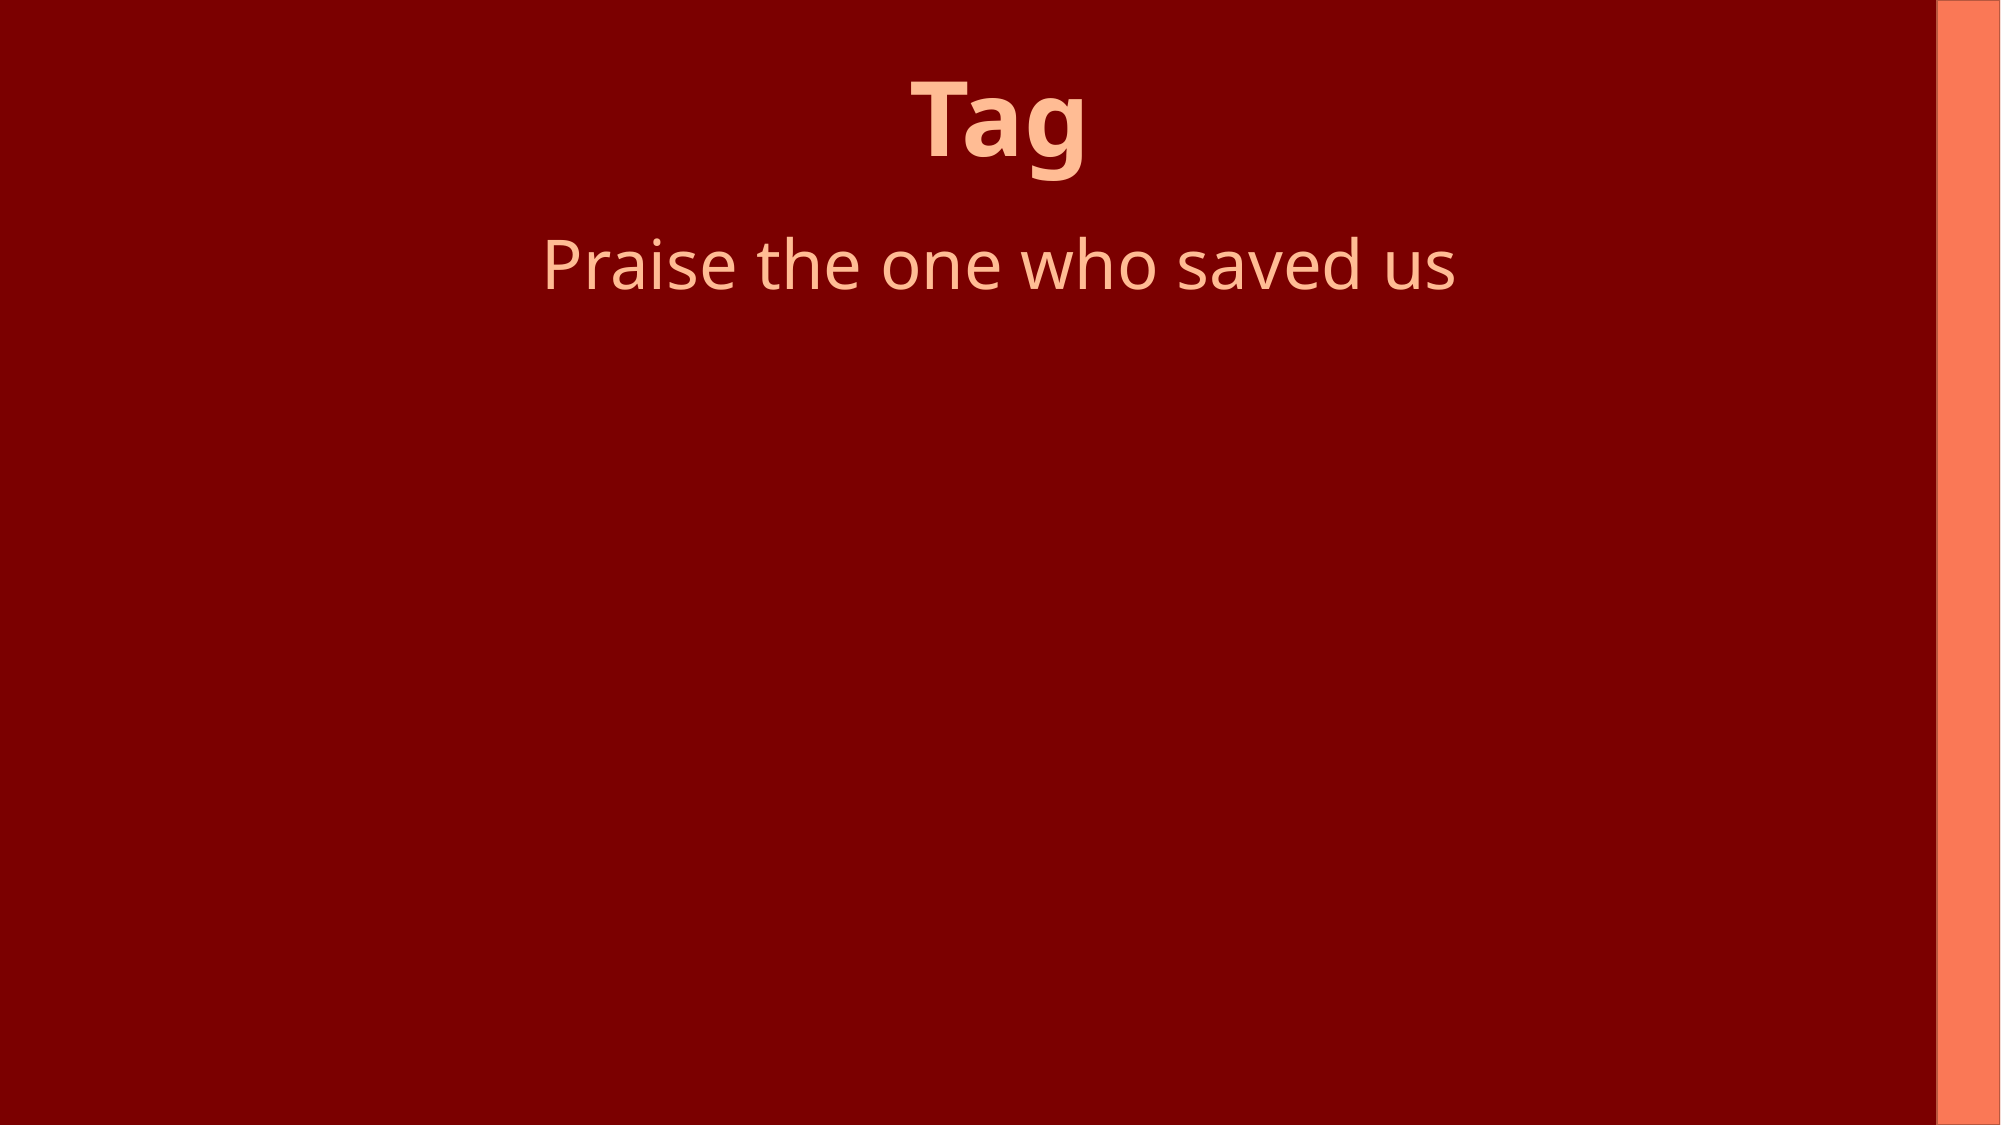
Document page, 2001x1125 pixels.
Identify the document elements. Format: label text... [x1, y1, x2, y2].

text_box Tag [99, 44, 1900, 185]
text_box Praise the one who saved us [99, 213, 1900, 394]
